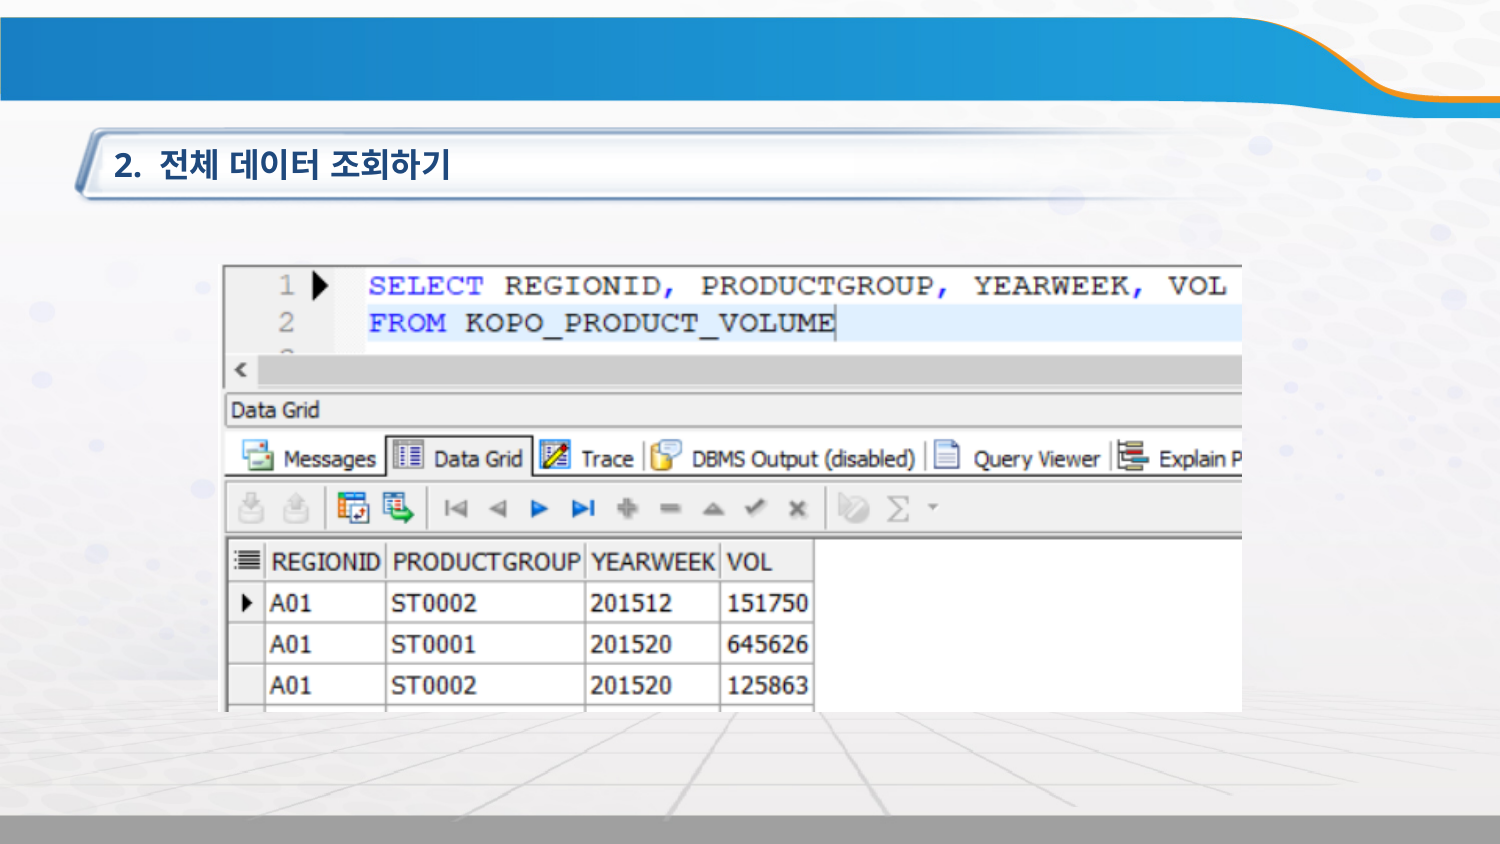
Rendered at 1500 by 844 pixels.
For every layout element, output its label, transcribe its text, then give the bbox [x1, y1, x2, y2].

picture [0, 0, 1500, 844]
text_box 2. 데이터 조회하기 [29, 0, 1175, 103]
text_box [74, 126, 1289, 208]
